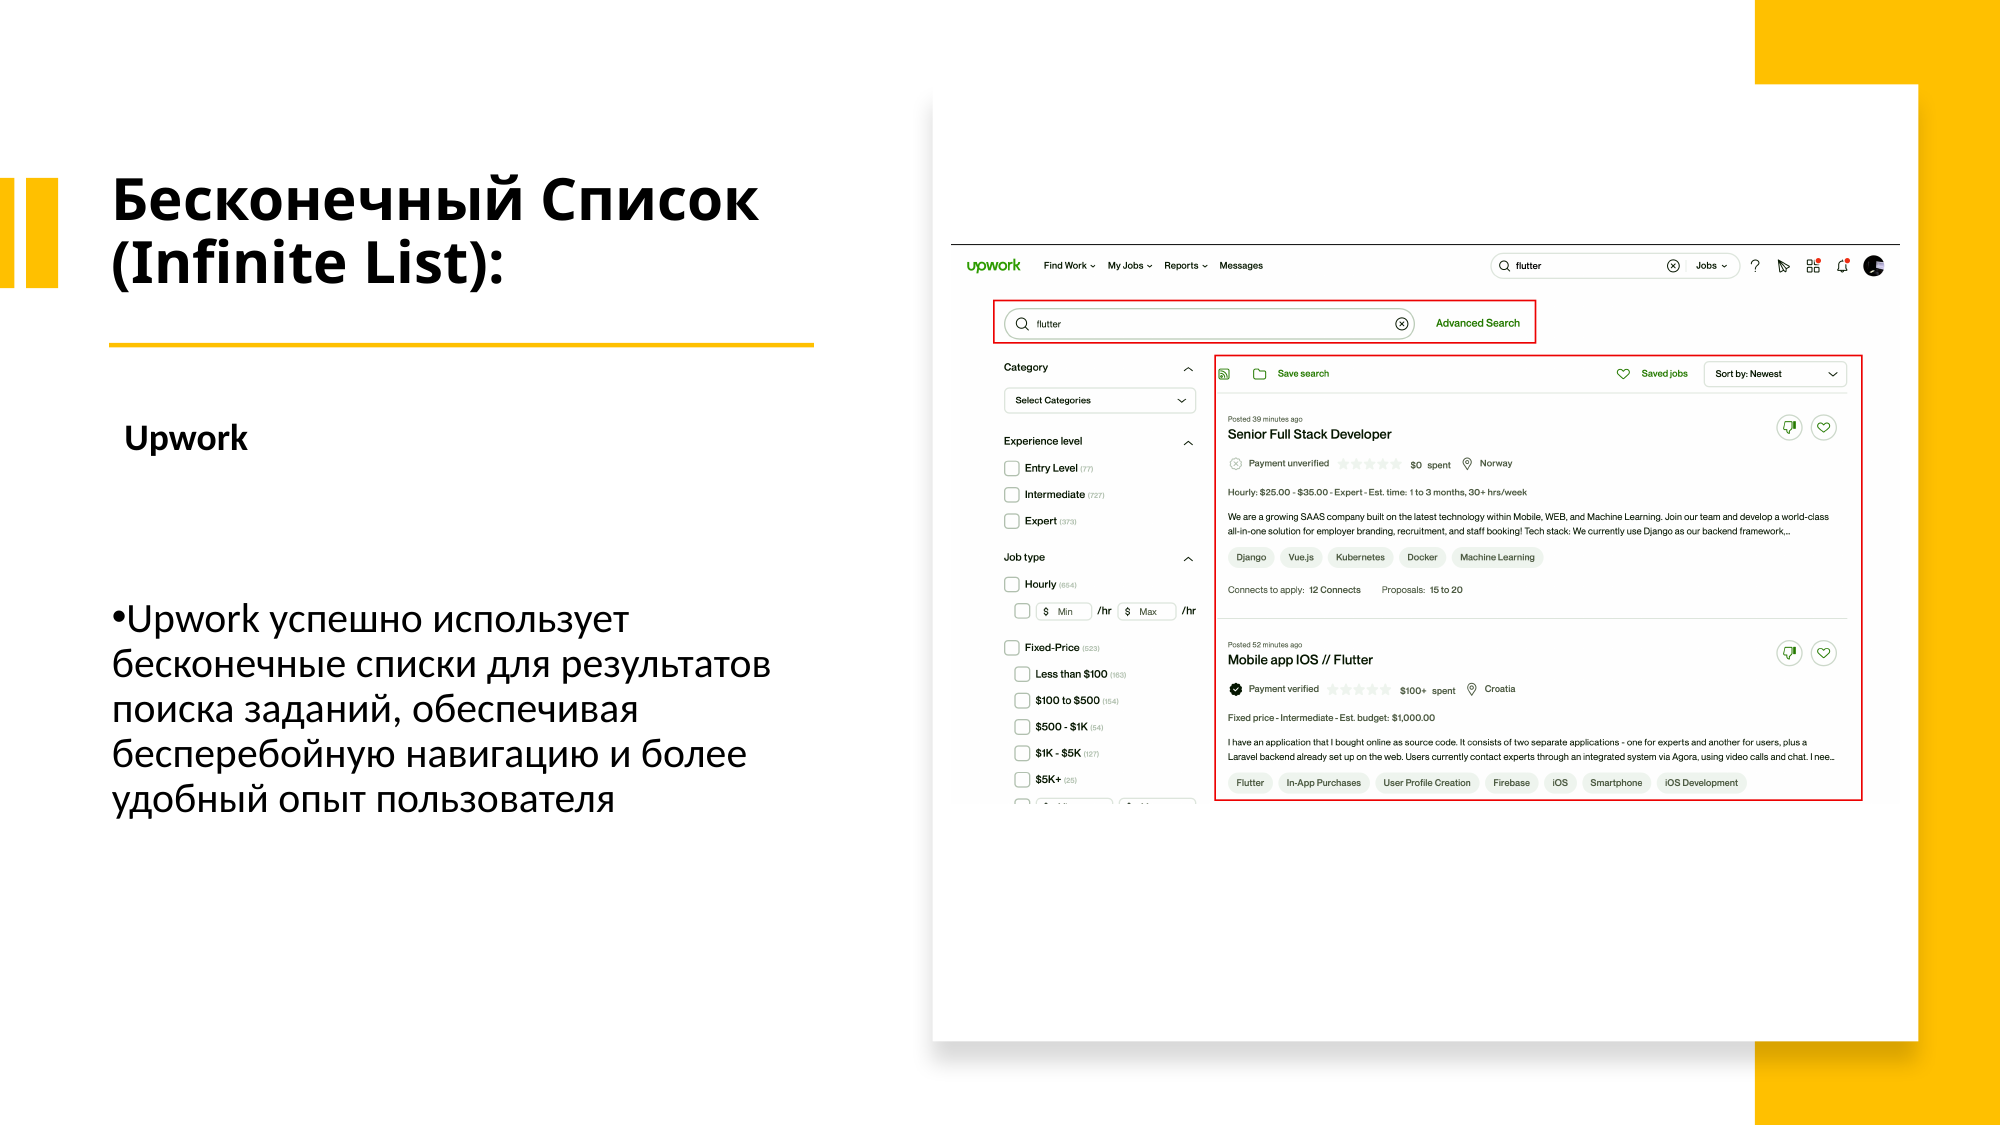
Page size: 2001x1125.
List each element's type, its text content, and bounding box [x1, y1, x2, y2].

text_box [0, 0, 1754, 1125]
title Бесконечный Список (Infinite List): [96, 140, 845, 326]
text_box [932, 83, 1919, 1042]
picture [951, 244, 1900, 804]
text_box [1754, 0, 2000, 1125]
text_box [0, 177, 59, 289]
text_box Upwork [109, 405, 264, 465]
text_box [108, 342, 815, 348]
text_box Upwork успешно использует бесконечные списки для результатов поиска заданий, обеспечивая бесперебойную навигацию и более удобный опыт пользователя [96, 382, 845, 1036]
